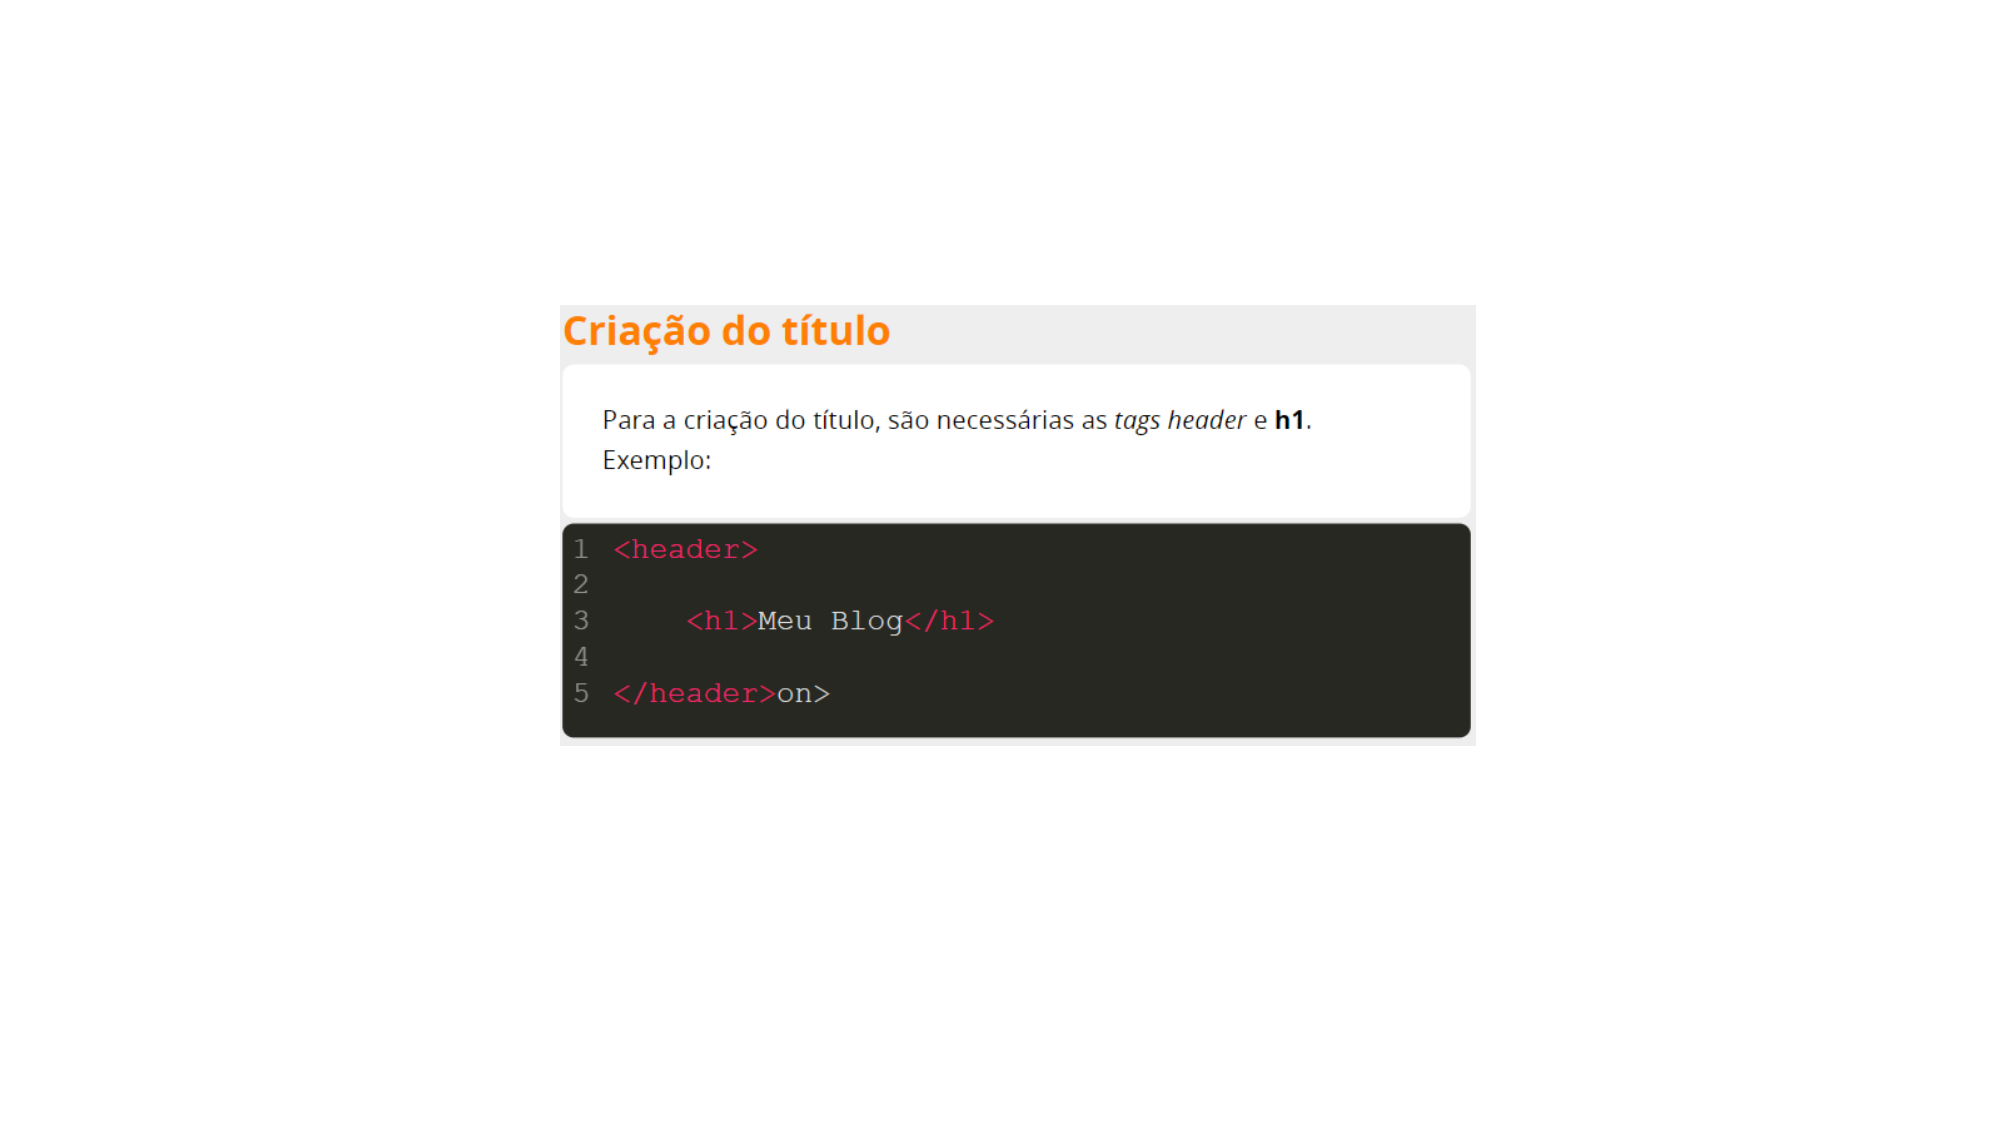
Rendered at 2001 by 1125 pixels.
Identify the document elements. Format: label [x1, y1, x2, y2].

picture [560, 305, 1476, 746]
